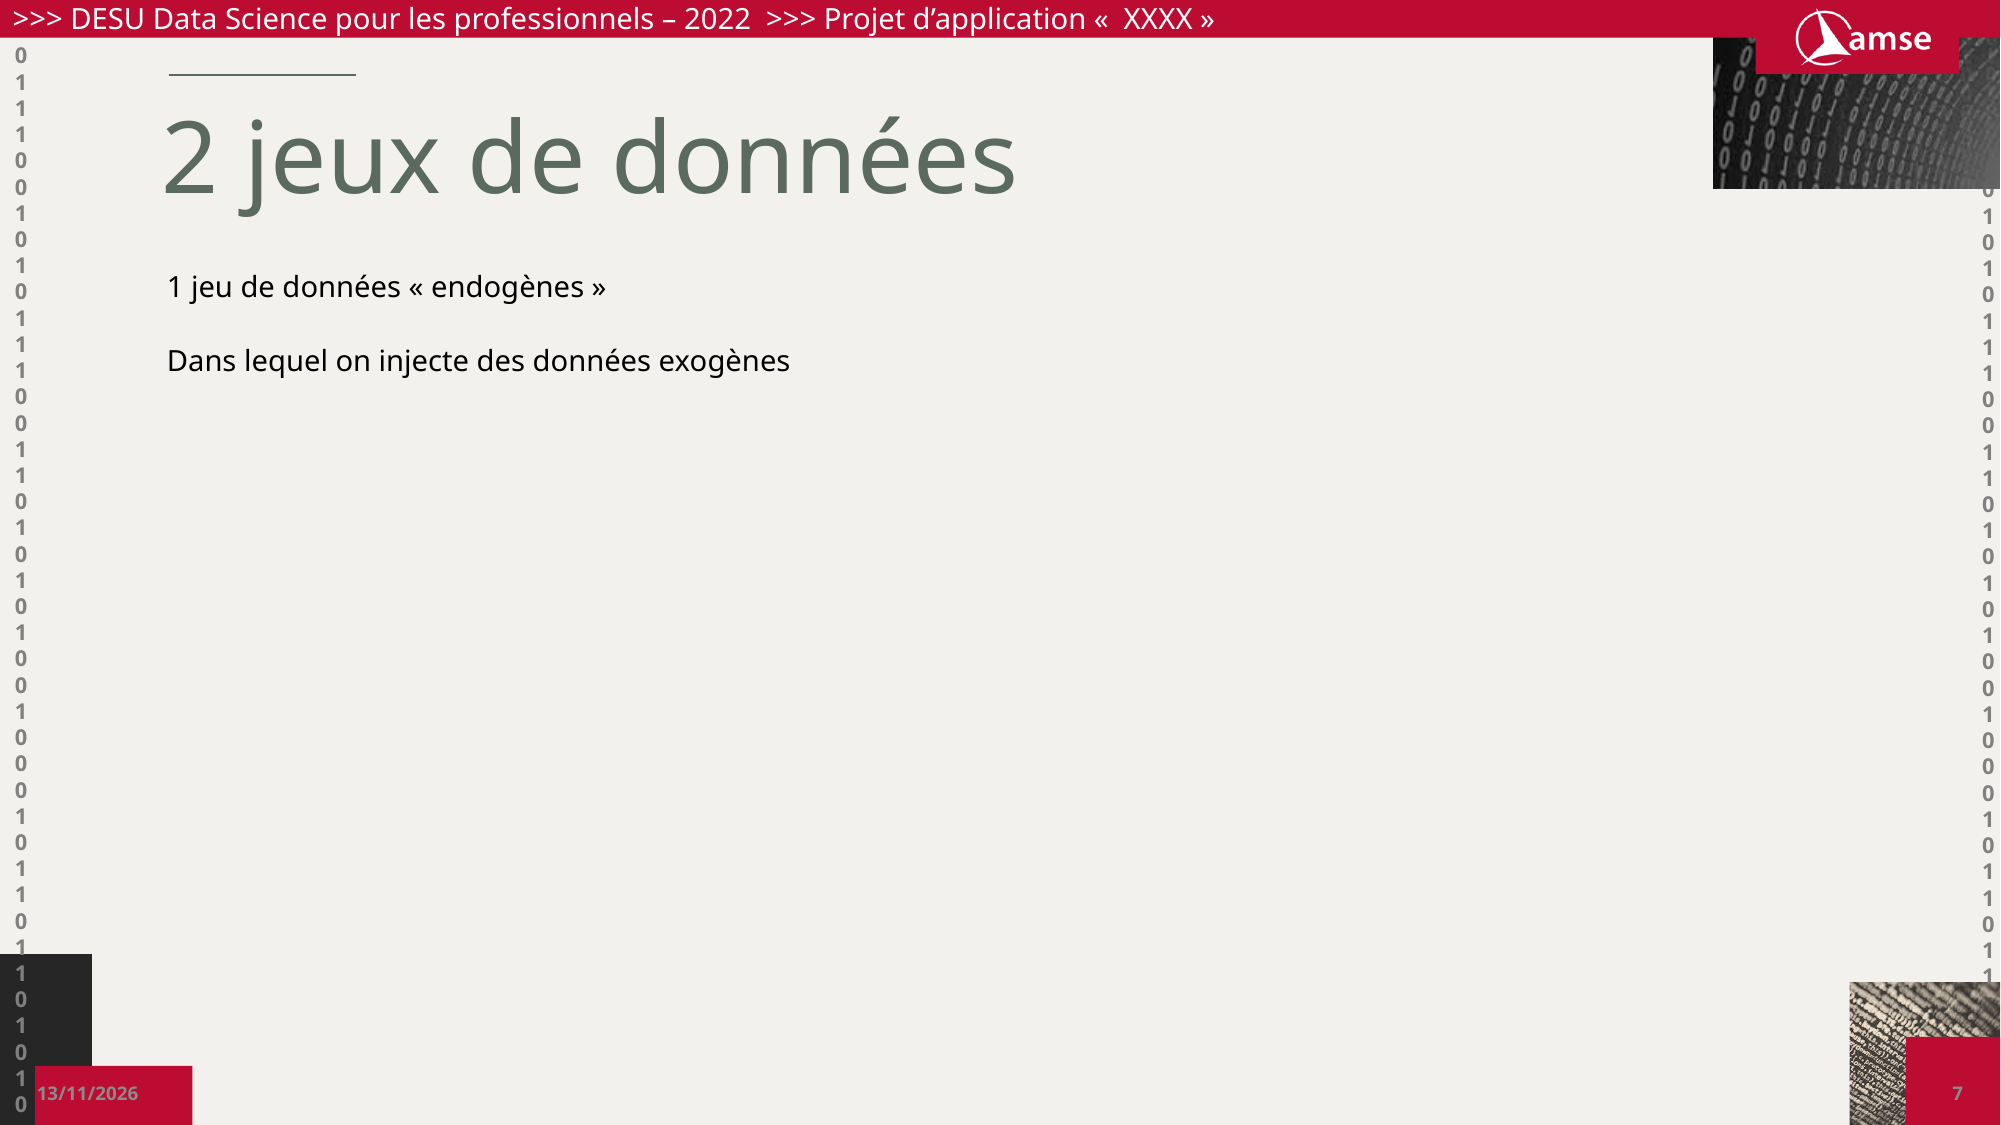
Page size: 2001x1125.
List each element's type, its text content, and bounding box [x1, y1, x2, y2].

picture [0, 954, 92, 1125]
list 1 jeu de données « endogènes » Dans lequel on injecte des données exogènes [151, 243, 1896, 978]
title 2 jeux de données [146, 88, 1622, 235]
slide_number 7 [1528, 1064, 1979, 1124]
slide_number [21, 1064, 472, 1124]
picture [1755, 0, 1959, 74]
